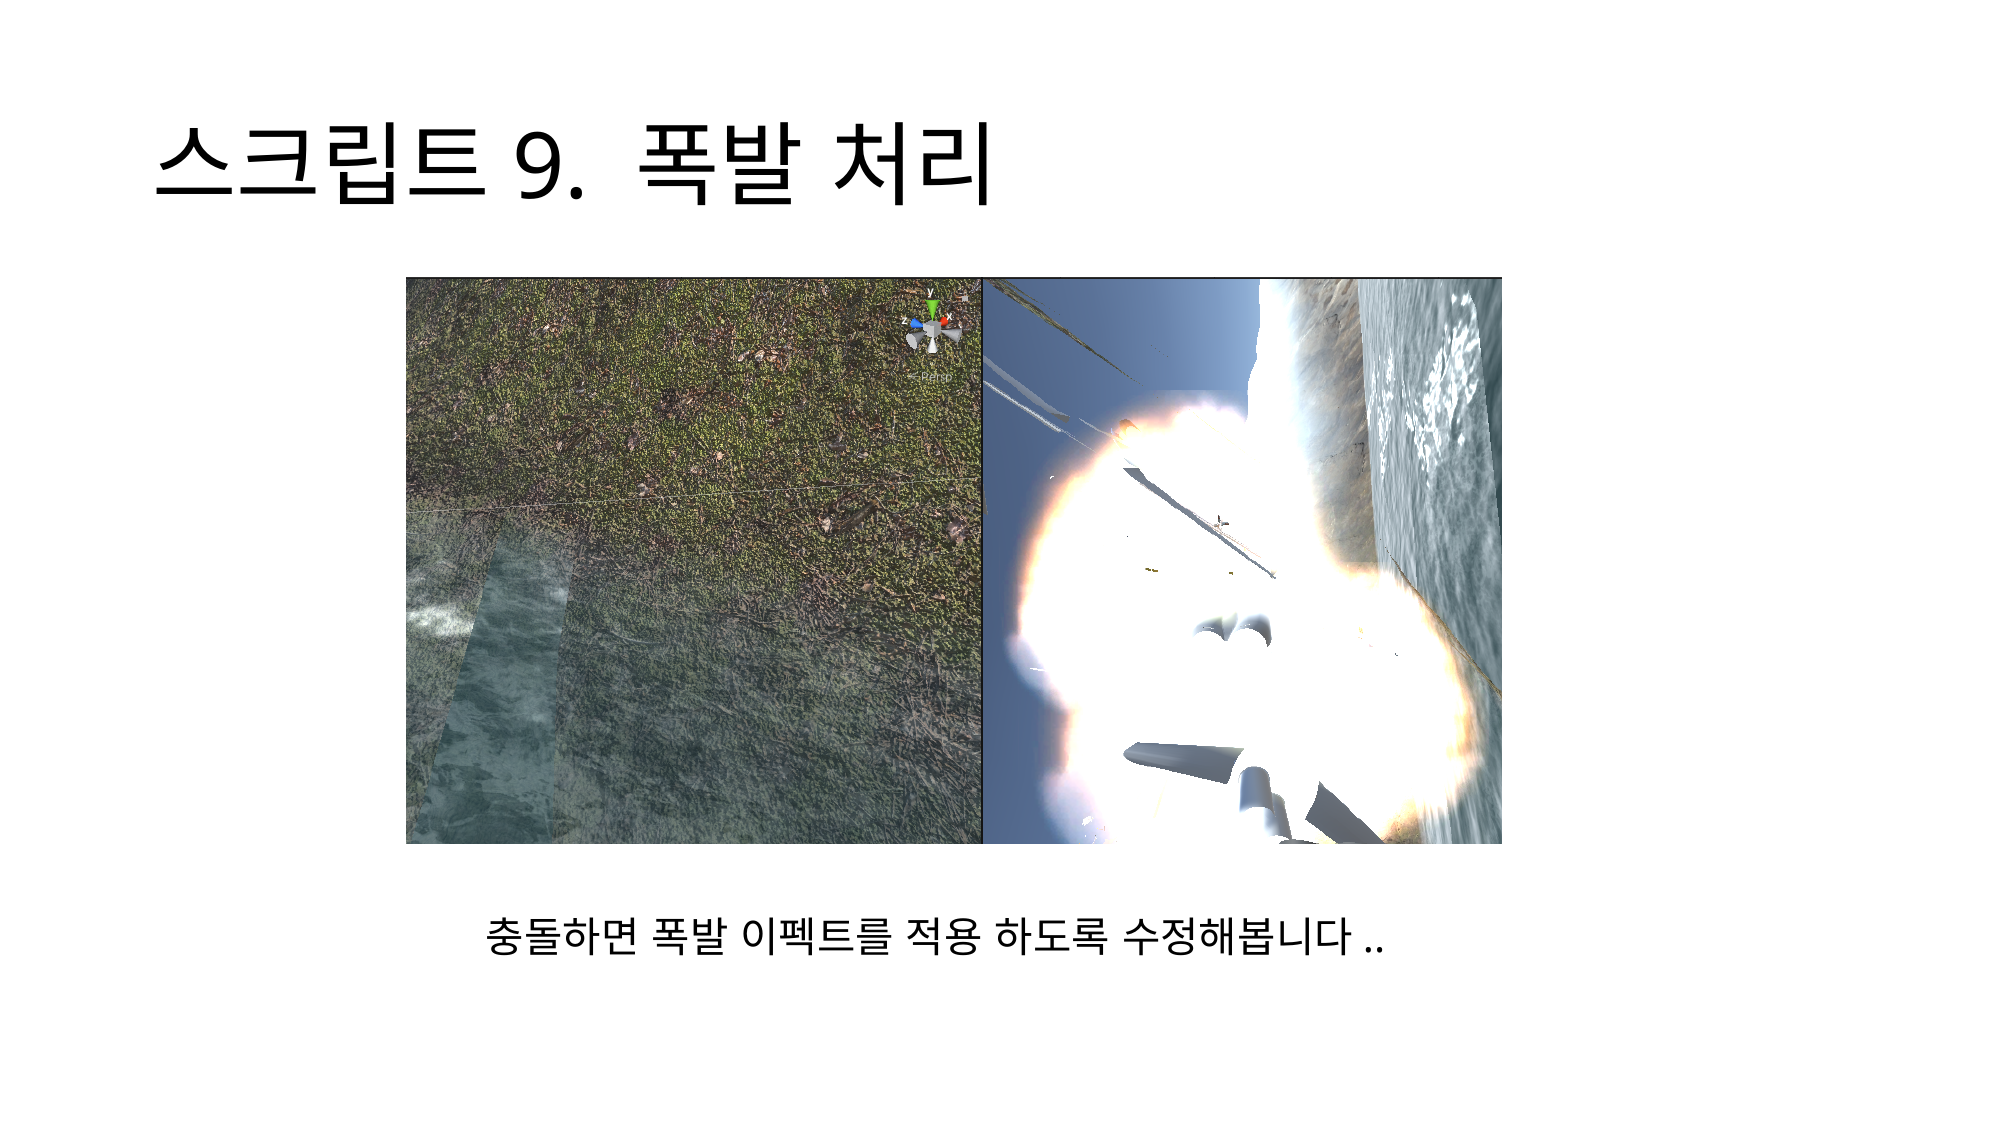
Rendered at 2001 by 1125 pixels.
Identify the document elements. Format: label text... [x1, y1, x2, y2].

picture [406, 277, 1502, 844]
text_box 충돌하면 폭발 이펙트를 적용 하도록 수정해봅니다.. [471, 903, 1780, 969]
title 스크립트9. 폭발 처리 [137, 59, 2000, 278]
